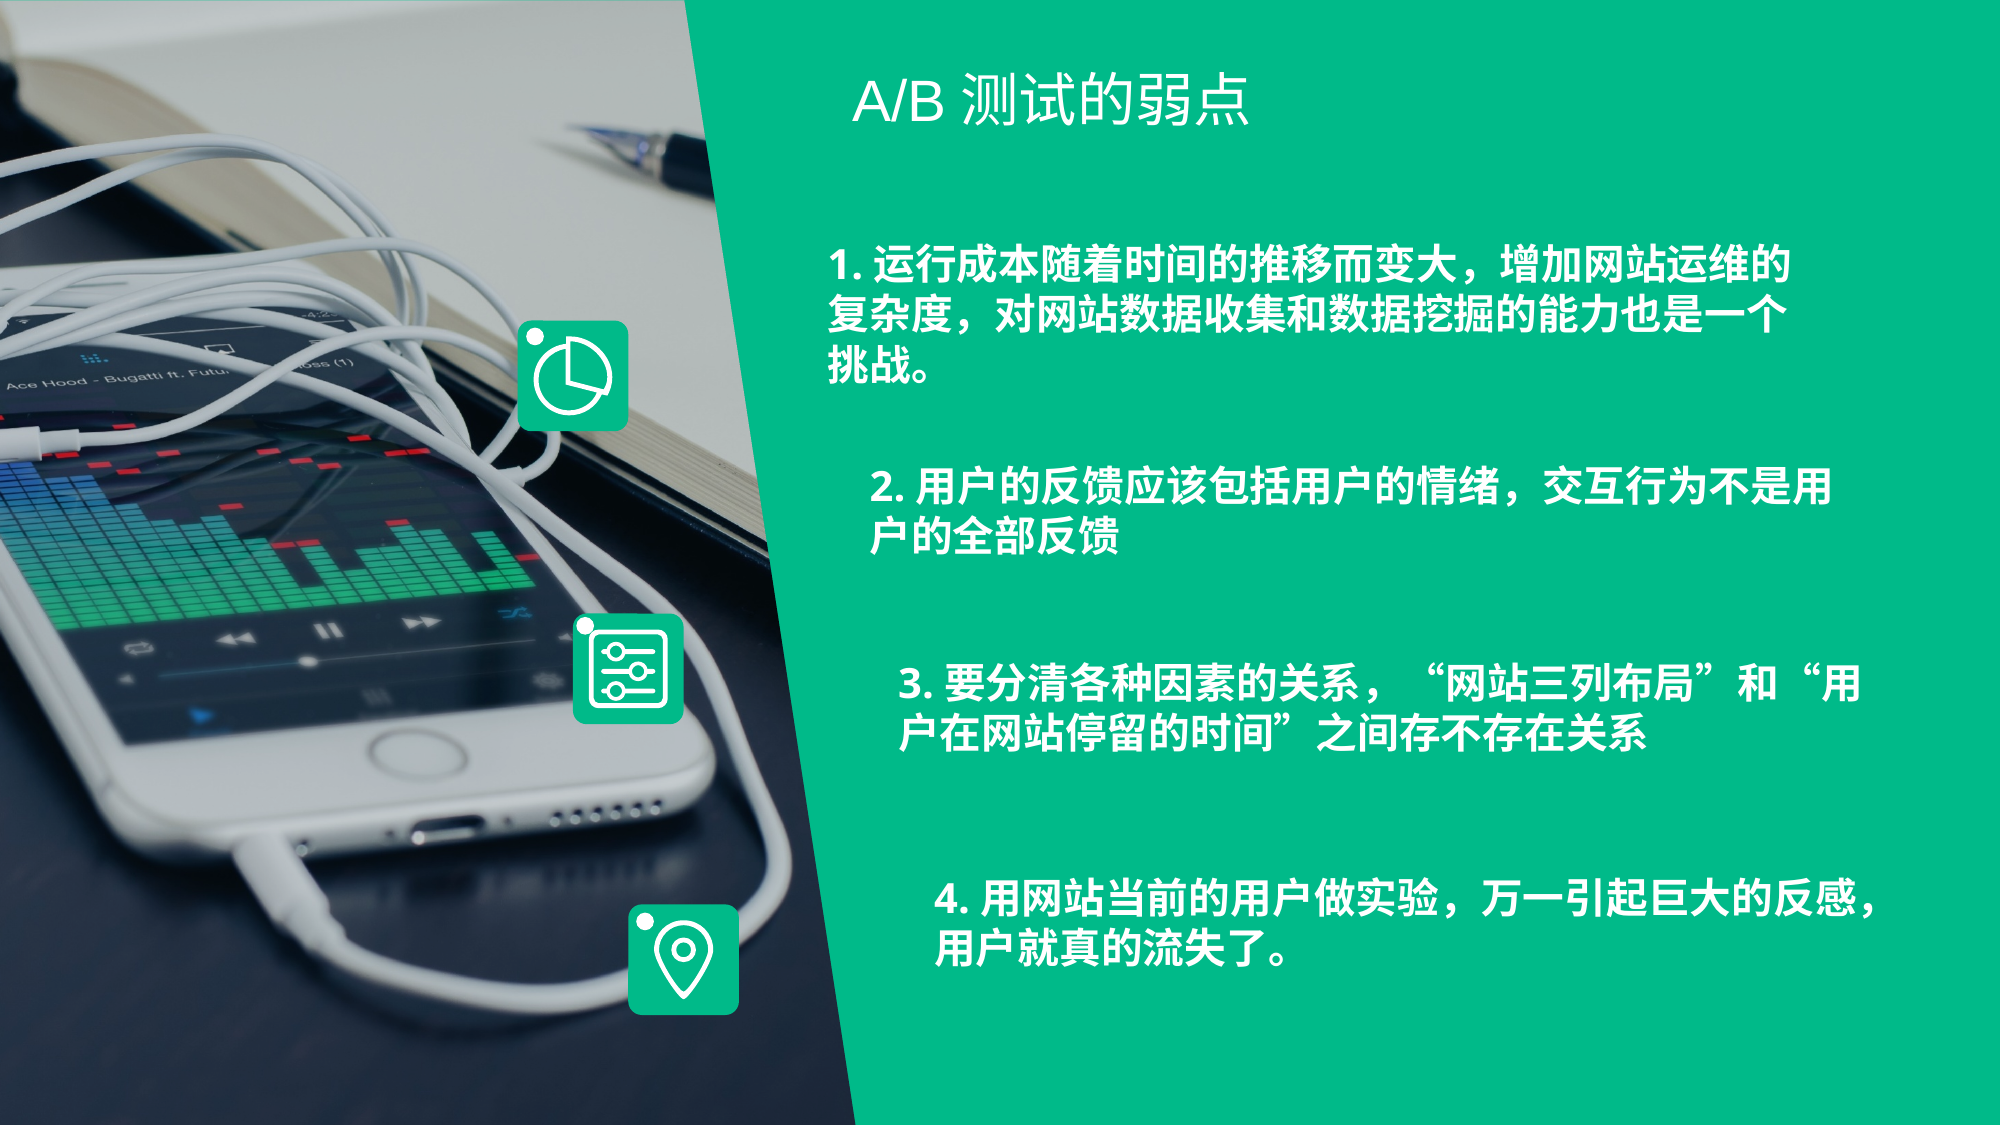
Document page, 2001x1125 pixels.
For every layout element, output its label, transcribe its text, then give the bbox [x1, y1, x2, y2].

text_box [883, 649, 1920, 981]
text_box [517, 320, 629, 432]
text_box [628, 904, 739, 1016]
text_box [572, 613, 684, 725]
text_box A/B测试的弱点 [856, 55, 1374, 140]
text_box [0, 0, 856, 1125]
text_box 1.运行成本随着时间的推移而变大，增加网站运维的复杂度，对网站数据收集和数据挖掘的能力也是一个挑战。 [856, 230, 1813, 396]
text_box 2.用户的反馈应该包括用户的情绪，交互行为不是用户的全部反馈 [856, 452, 1855, 567]
